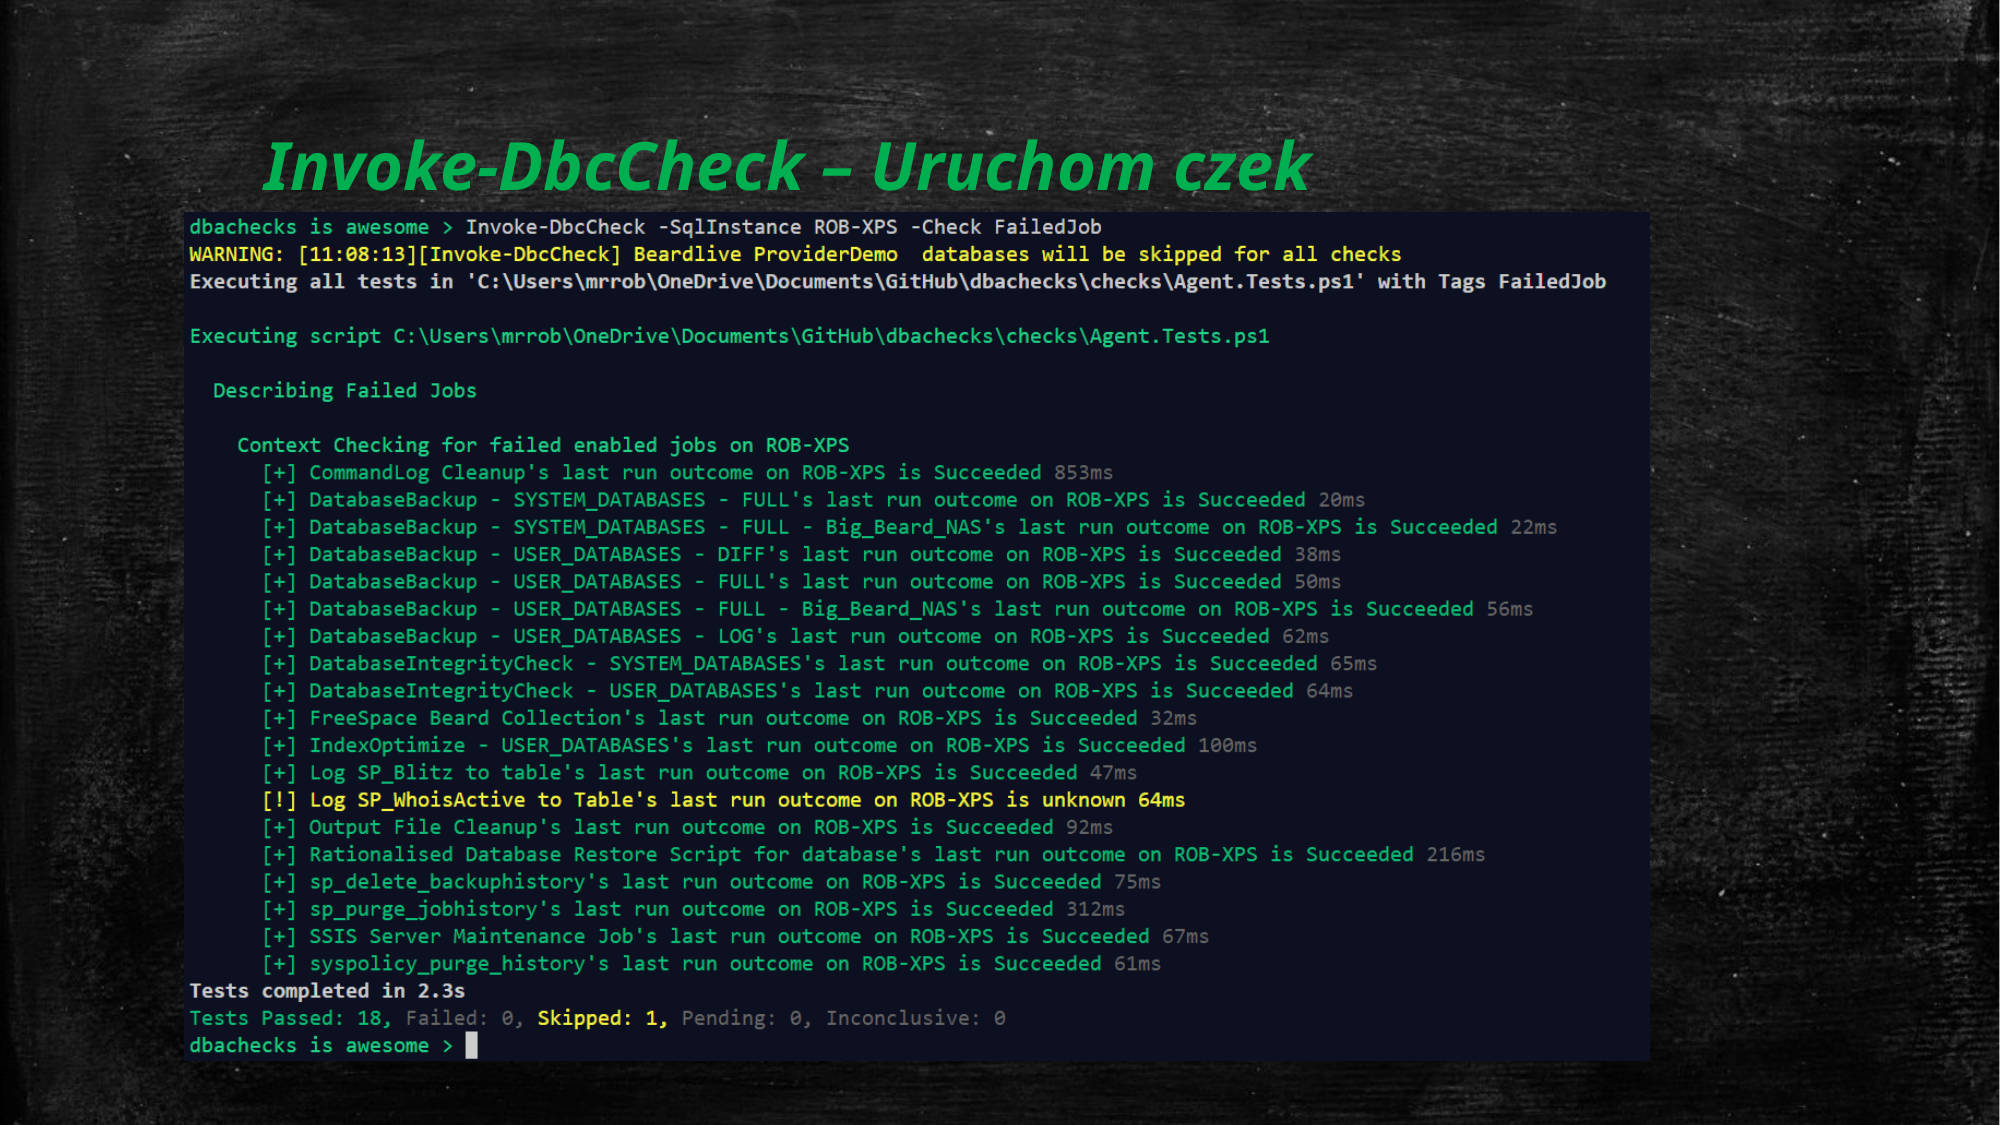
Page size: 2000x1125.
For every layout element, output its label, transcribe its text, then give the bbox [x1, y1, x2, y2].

title Invoke-DbcCheck – Uruchom czek [249, 45, 1750, 213]
picture [184, 212, 1650, 1061]
